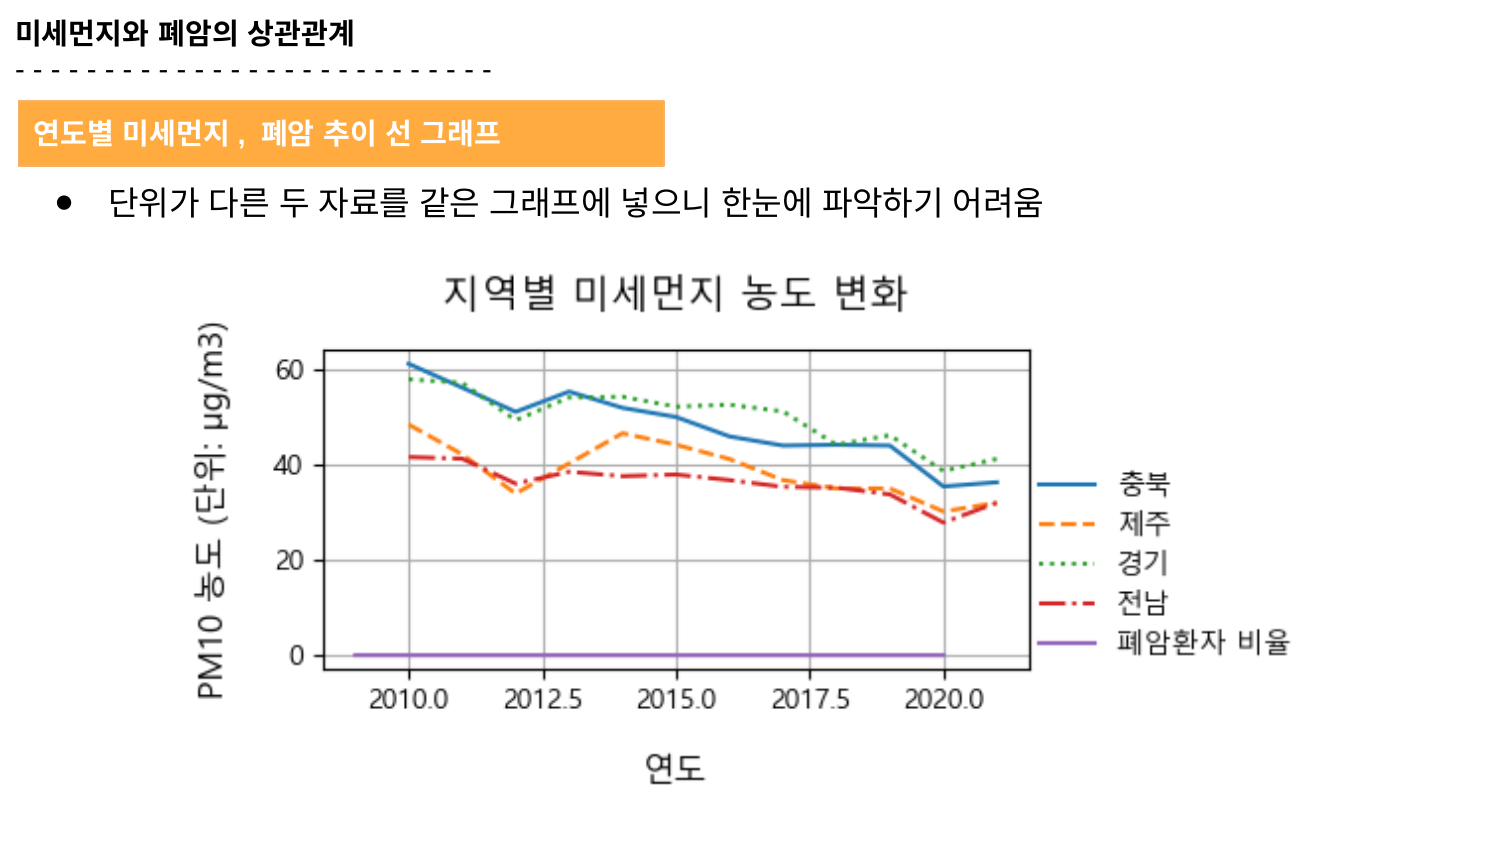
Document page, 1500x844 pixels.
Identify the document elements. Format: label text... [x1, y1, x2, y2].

text_box 미세먼지와 폐암의 상관관계 - - - - - - - - - - - - - - - - - - - - - - - - - - - [0, 0, 511, 100]
text_box 연도별 미세먼지, 폐암 추이 선 그래프 [18, 100, 664, 166]
text_box 단위가 다른 두 자료를 같은 그래프에 넣으니 한눈에 파악하기 어려움 [18, 166, 1255, 237]
picture [155, 237, 1345, 832]
